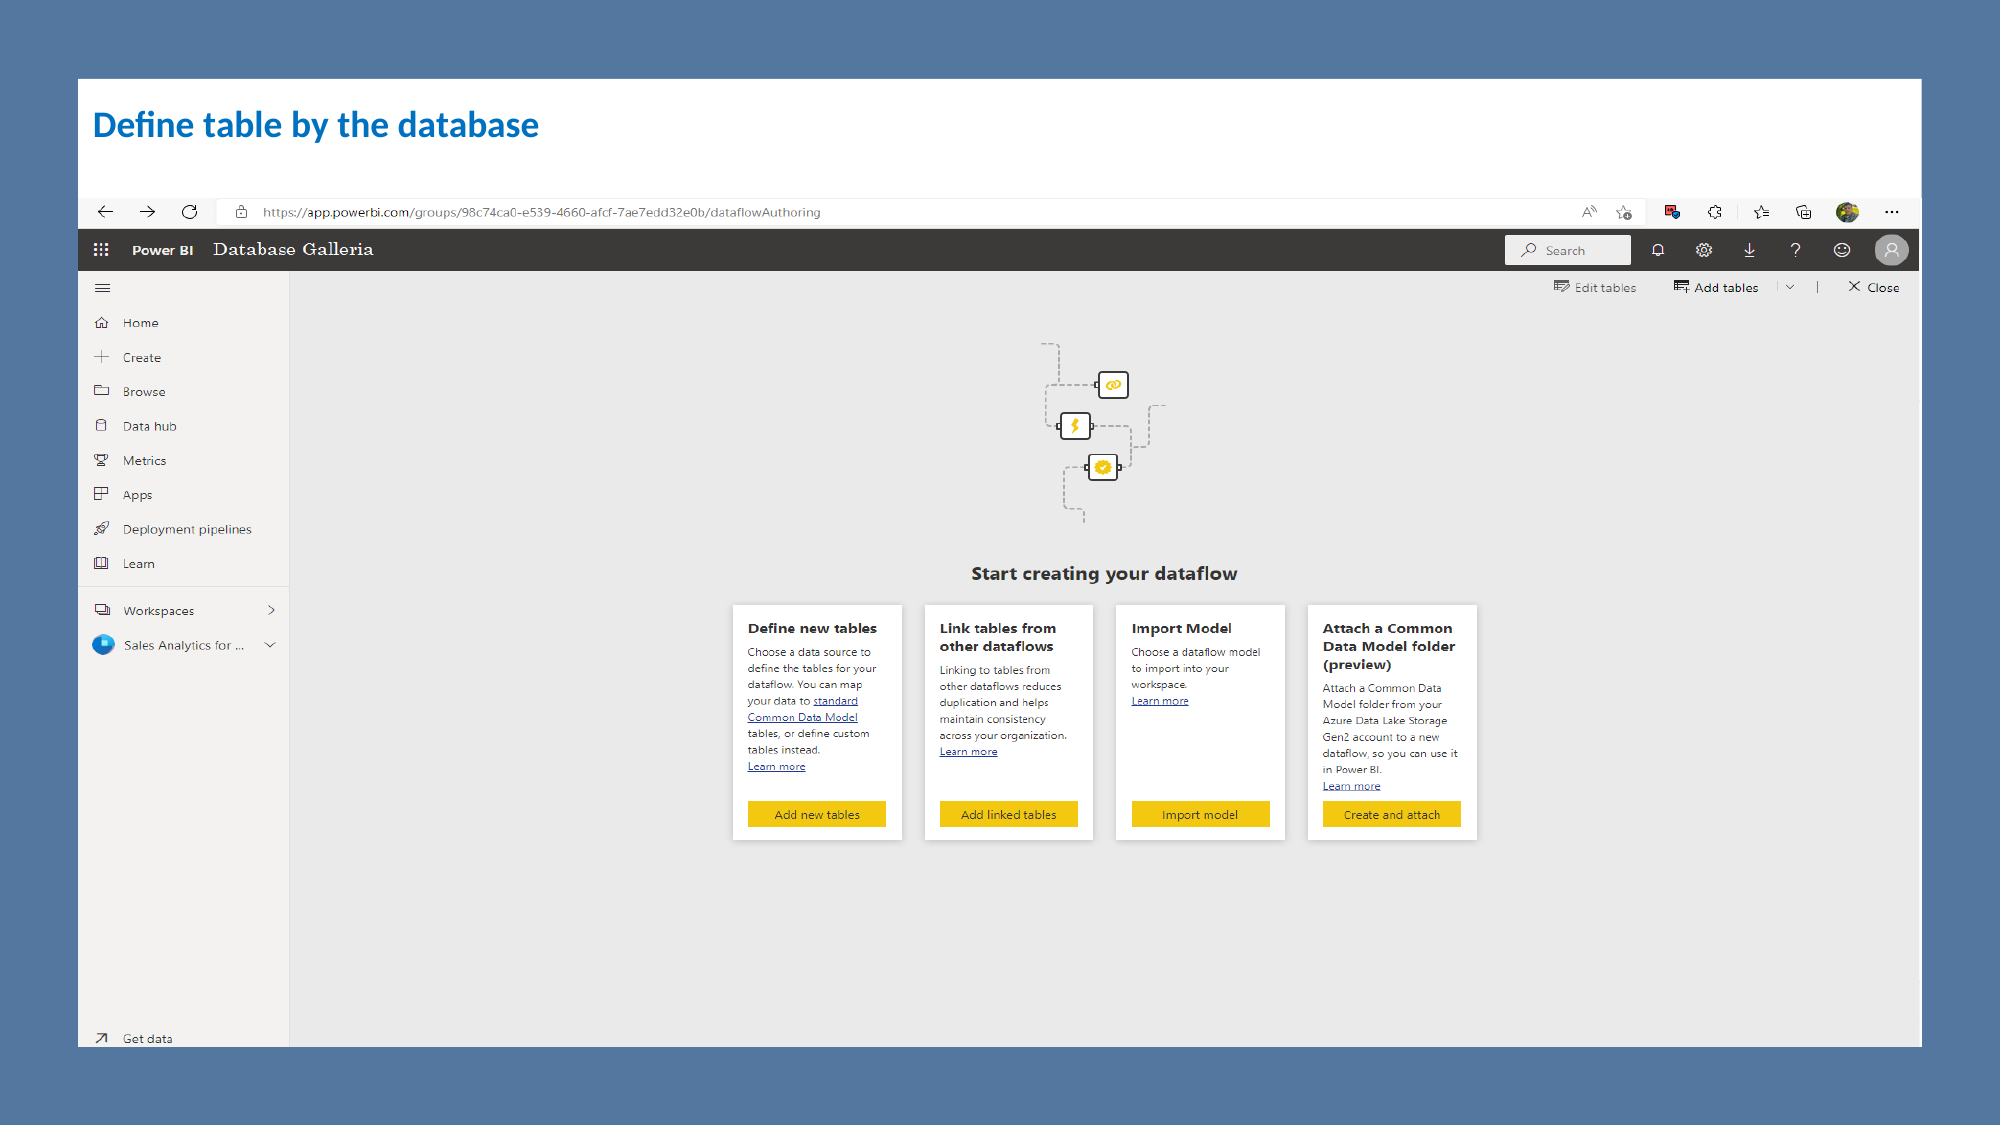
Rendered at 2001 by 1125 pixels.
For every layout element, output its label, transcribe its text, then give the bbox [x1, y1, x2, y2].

text_box Define table by the database [78, 92, 1936, 153]
picture [78, 198, 1922, 1047]
text_box [77, 78, 1923, 1047]
text_box [0, 0, 2000, 1125]
